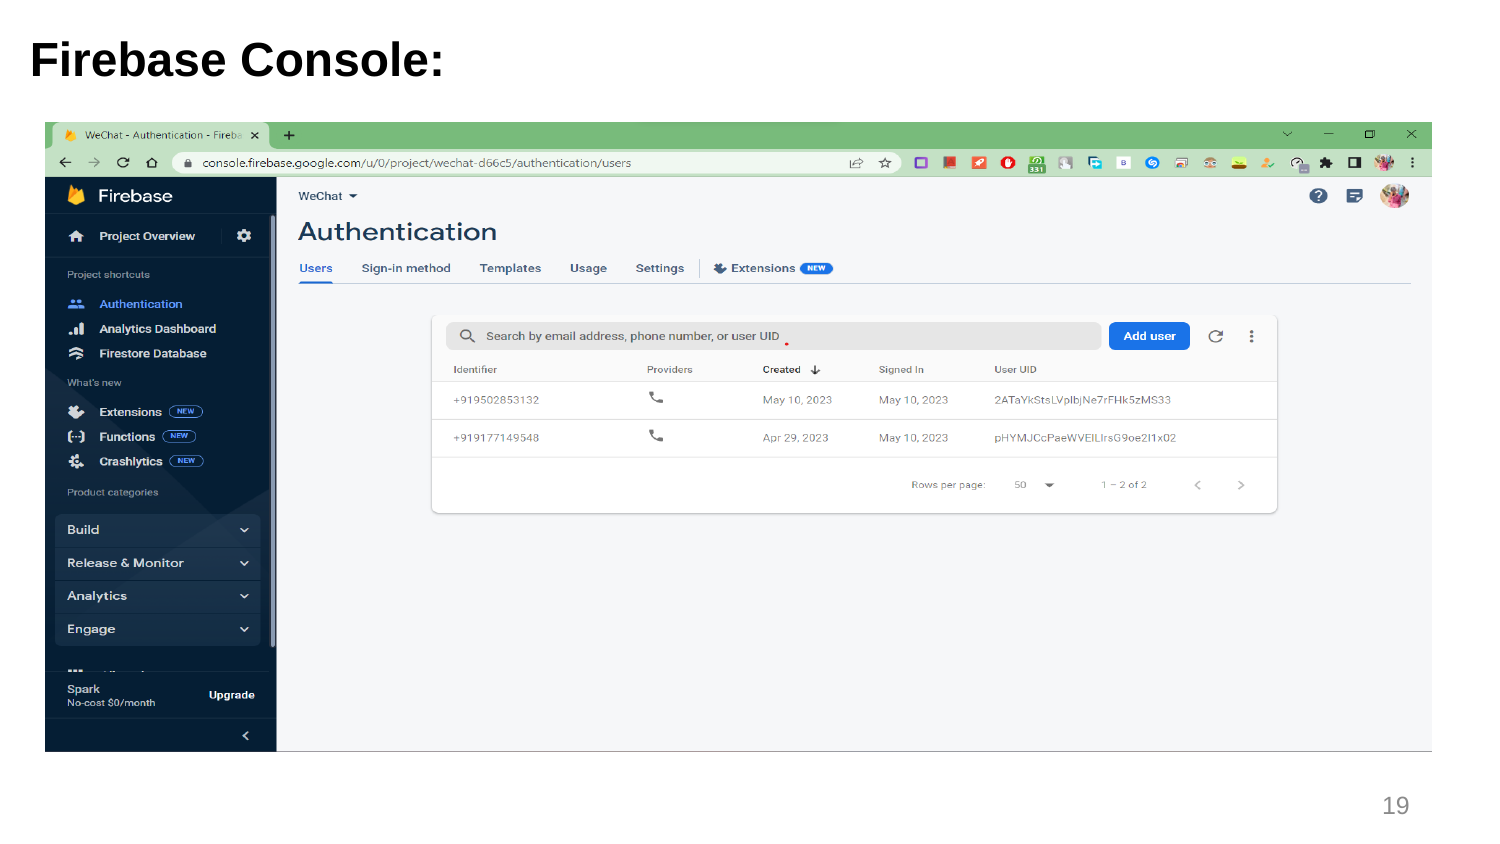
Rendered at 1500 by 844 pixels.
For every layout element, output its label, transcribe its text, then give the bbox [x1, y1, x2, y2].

title Firebase Console: [0, 27, 541, 88]
picture [44, 122, 1432, 752]
slide_number 19 [1074, 782, 1425, 827]
